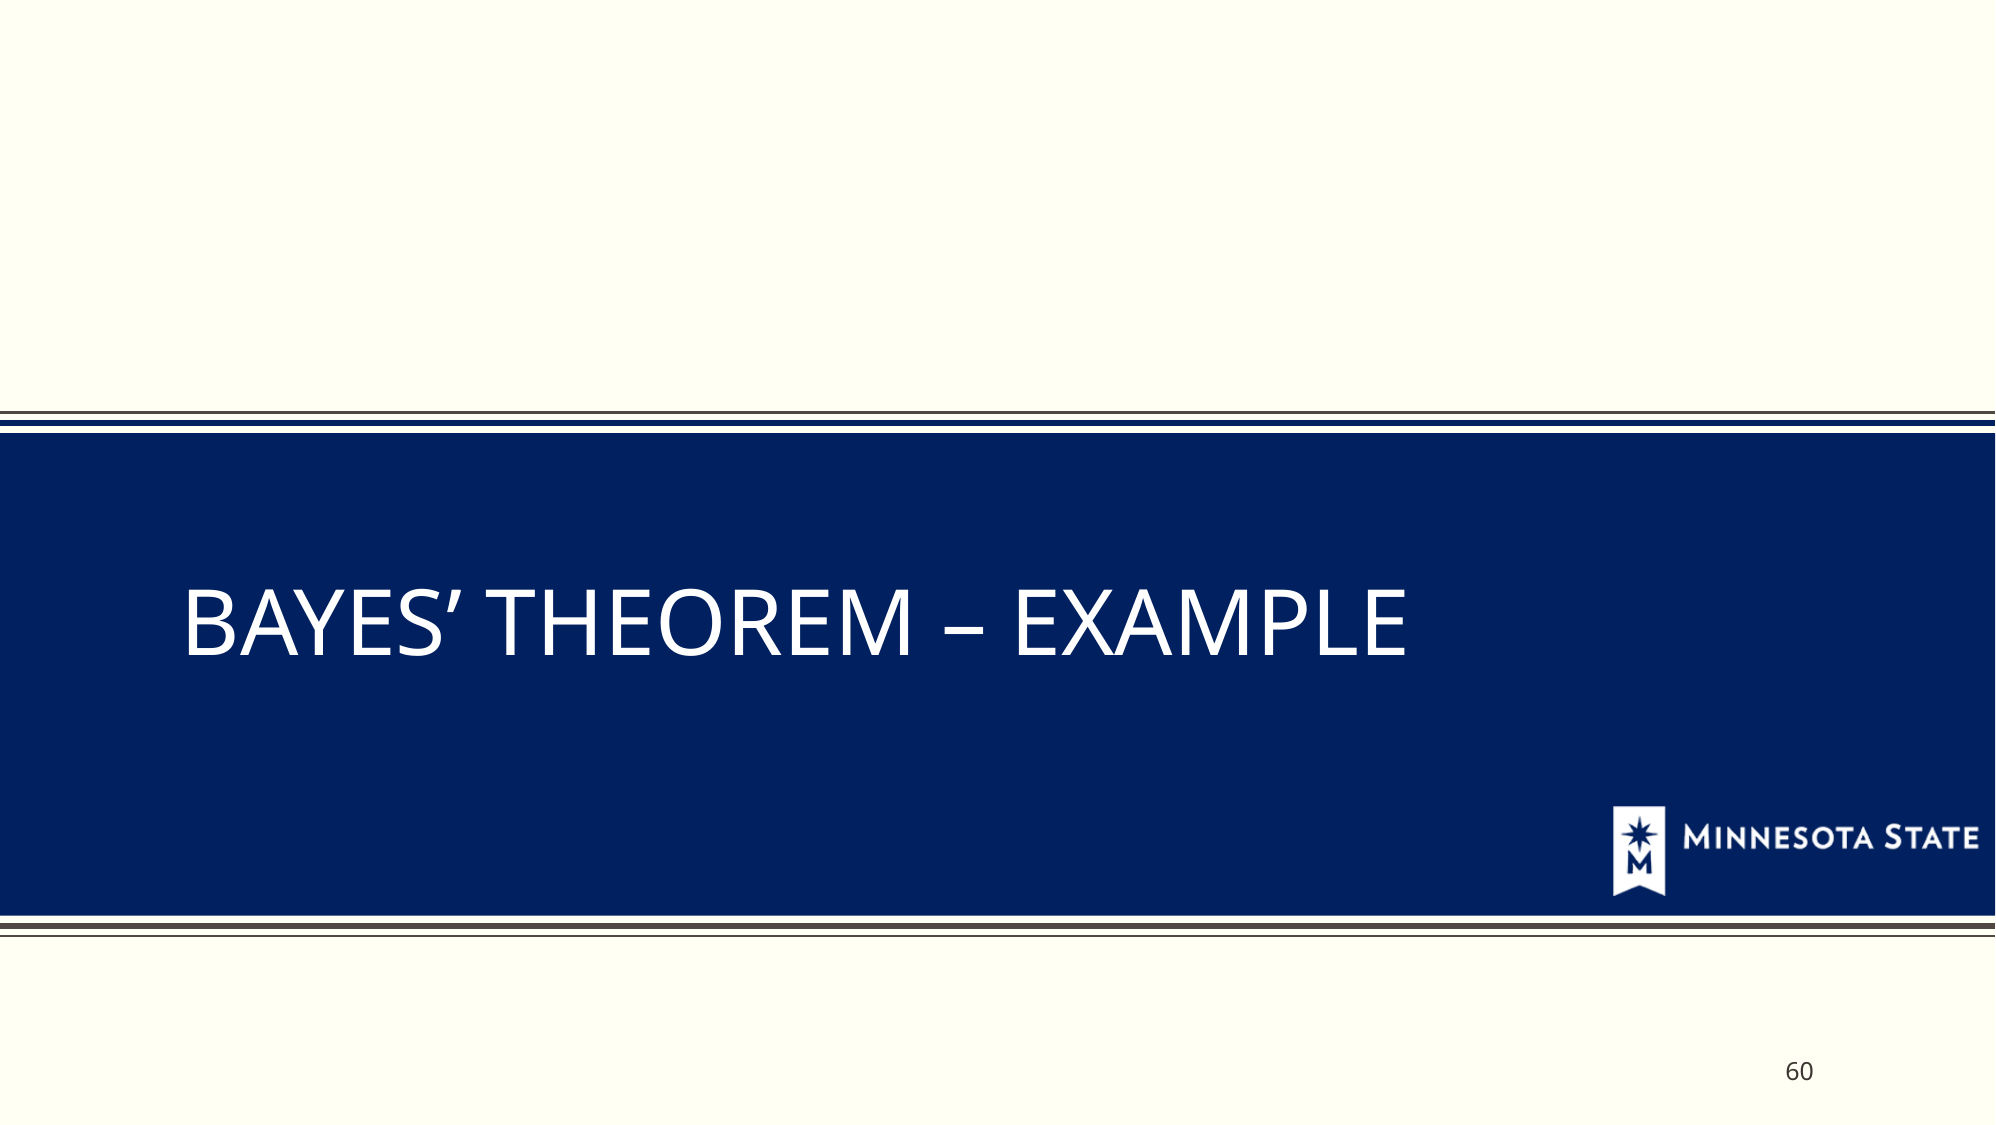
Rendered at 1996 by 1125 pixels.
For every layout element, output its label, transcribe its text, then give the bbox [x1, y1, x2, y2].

slide_number 60 [1514, 1042, 1814, 1103]
picture [1613, 806, 1982, 896]
title Bayes’ Theorem – Example [180, 487, 1829, 764]
